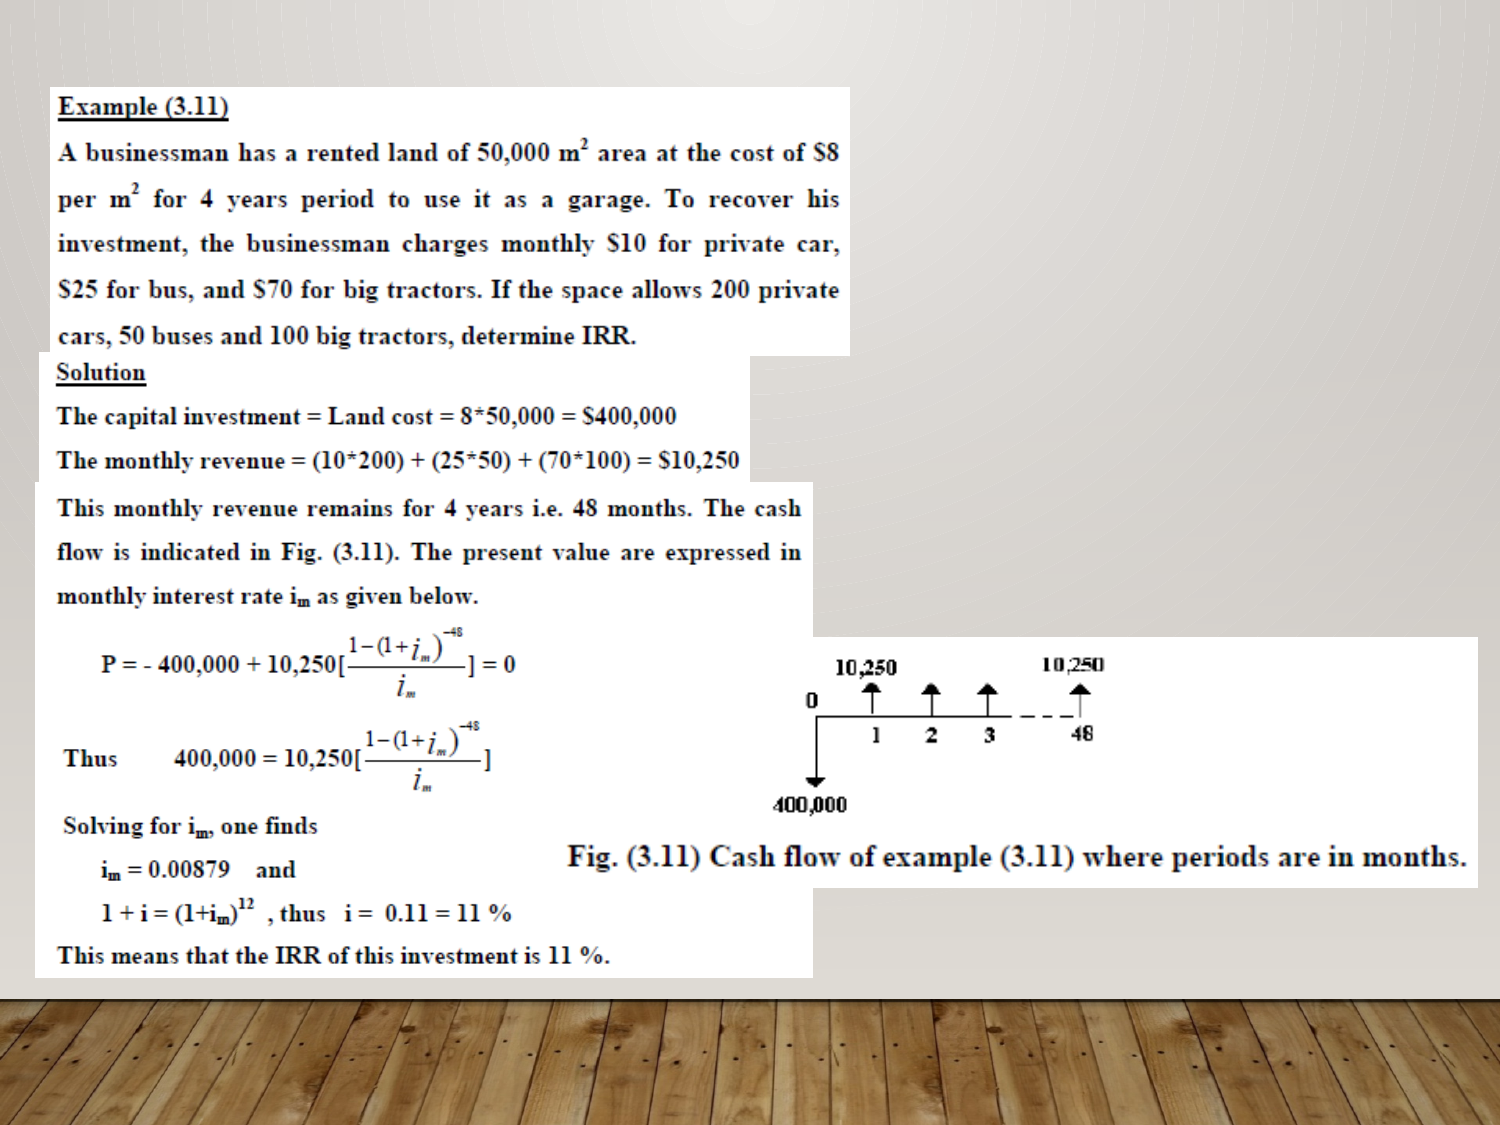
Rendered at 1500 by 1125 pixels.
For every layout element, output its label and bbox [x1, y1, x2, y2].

picture [0, 999, 1500, 1125]
text_box [35, 87, 1479, 978]
